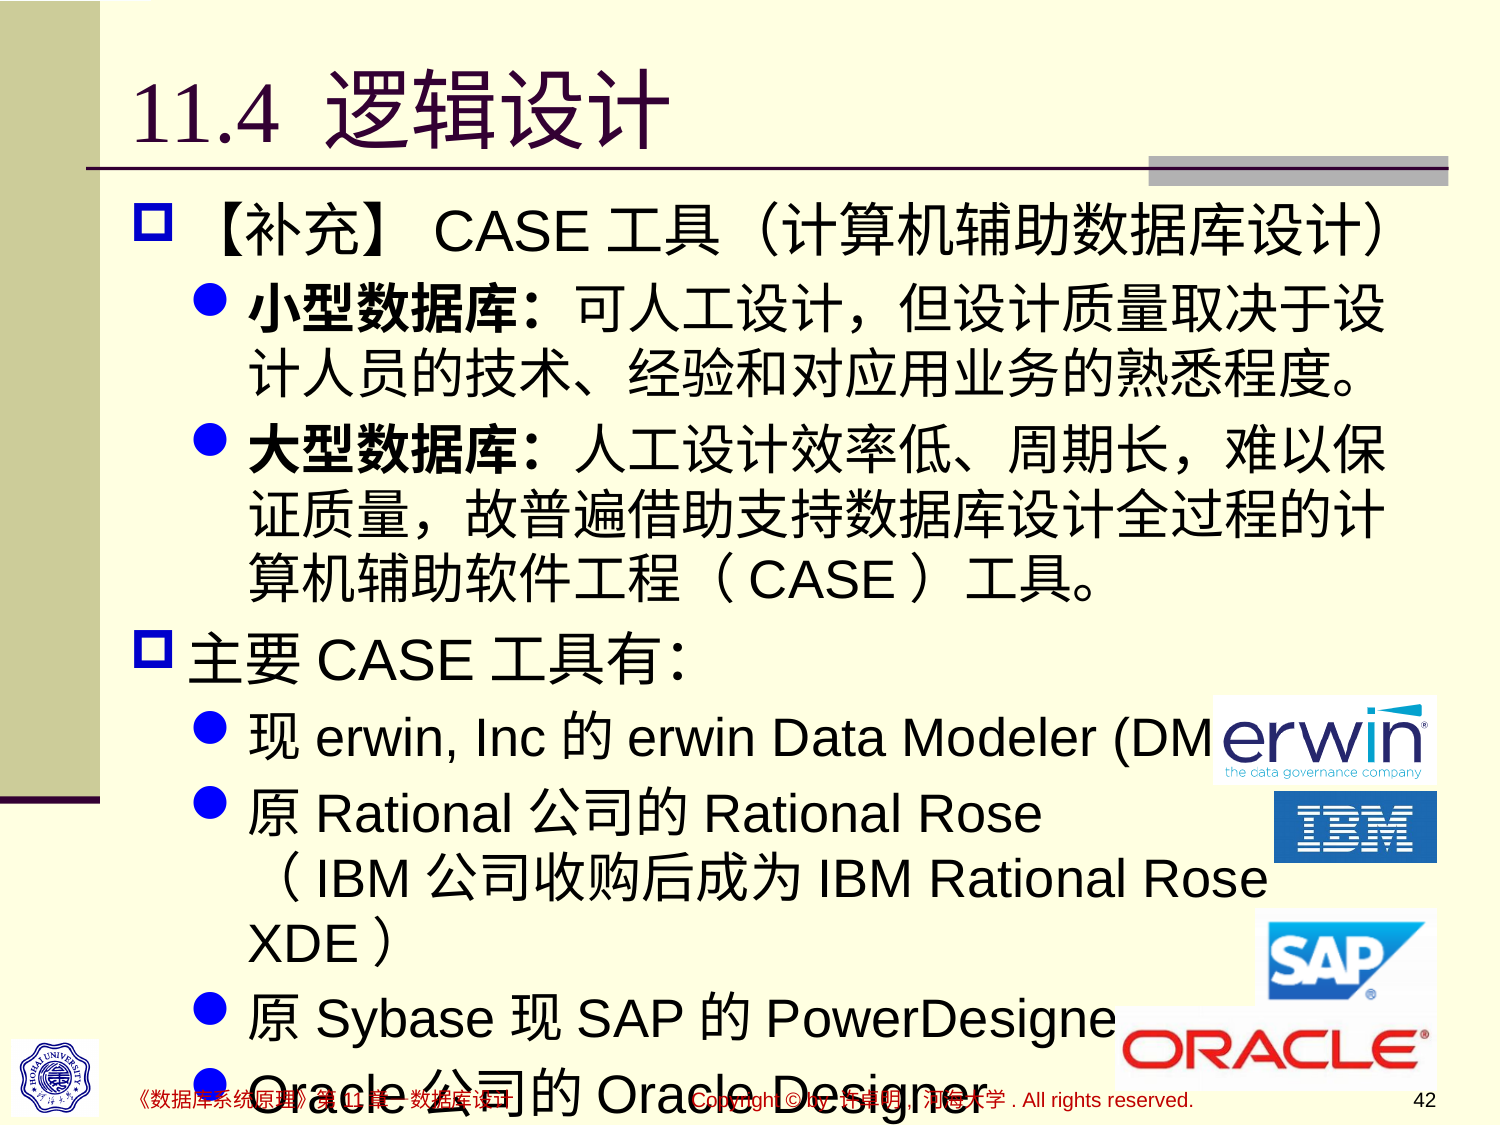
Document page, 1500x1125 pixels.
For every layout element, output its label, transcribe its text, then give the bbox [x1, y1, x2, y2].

picture [1213, 695, 1437, 786]
list 【补充】CASE工具（计算机辅助数据库设计） 小型数据库：可人工设计，但设计质量取决于设计人员的技术、经验和对应用业务的熟悉程度。 大型数据库：人工设计效率低、周期长，难以保证质量，故普遍借助支持数据库设计全过程的计算机辅助软件工程（CASE）工具。 主要CASE工具有： 现erwin, Inc的erwin Data Modeler (DM) 原Rational公司的Rational Rose （IBM公司收购后成为IBM Rational Rose XDE） 原Sybase现SAP的PowerDesigner Oracle公司的Oracle Designer [114, 185, 1452, 1065]
slide_number Copyright © by 许卓明, 河海大学. All rights reserved. [675, 1079, 1327, 1124]
title 11.4 逻辑设计 [114, 51, 1452, 165]
footer 《数据库系统原理》第11章—数据库设计 [114, 1079, 655, 1124]
picture [11, 1039, 99, 1117]
slide_number 42 [1344, 1079, 1452, 1124]
picture [1115, 908, 1437, 1091]
picture [1274, 791, 1437, 864]
